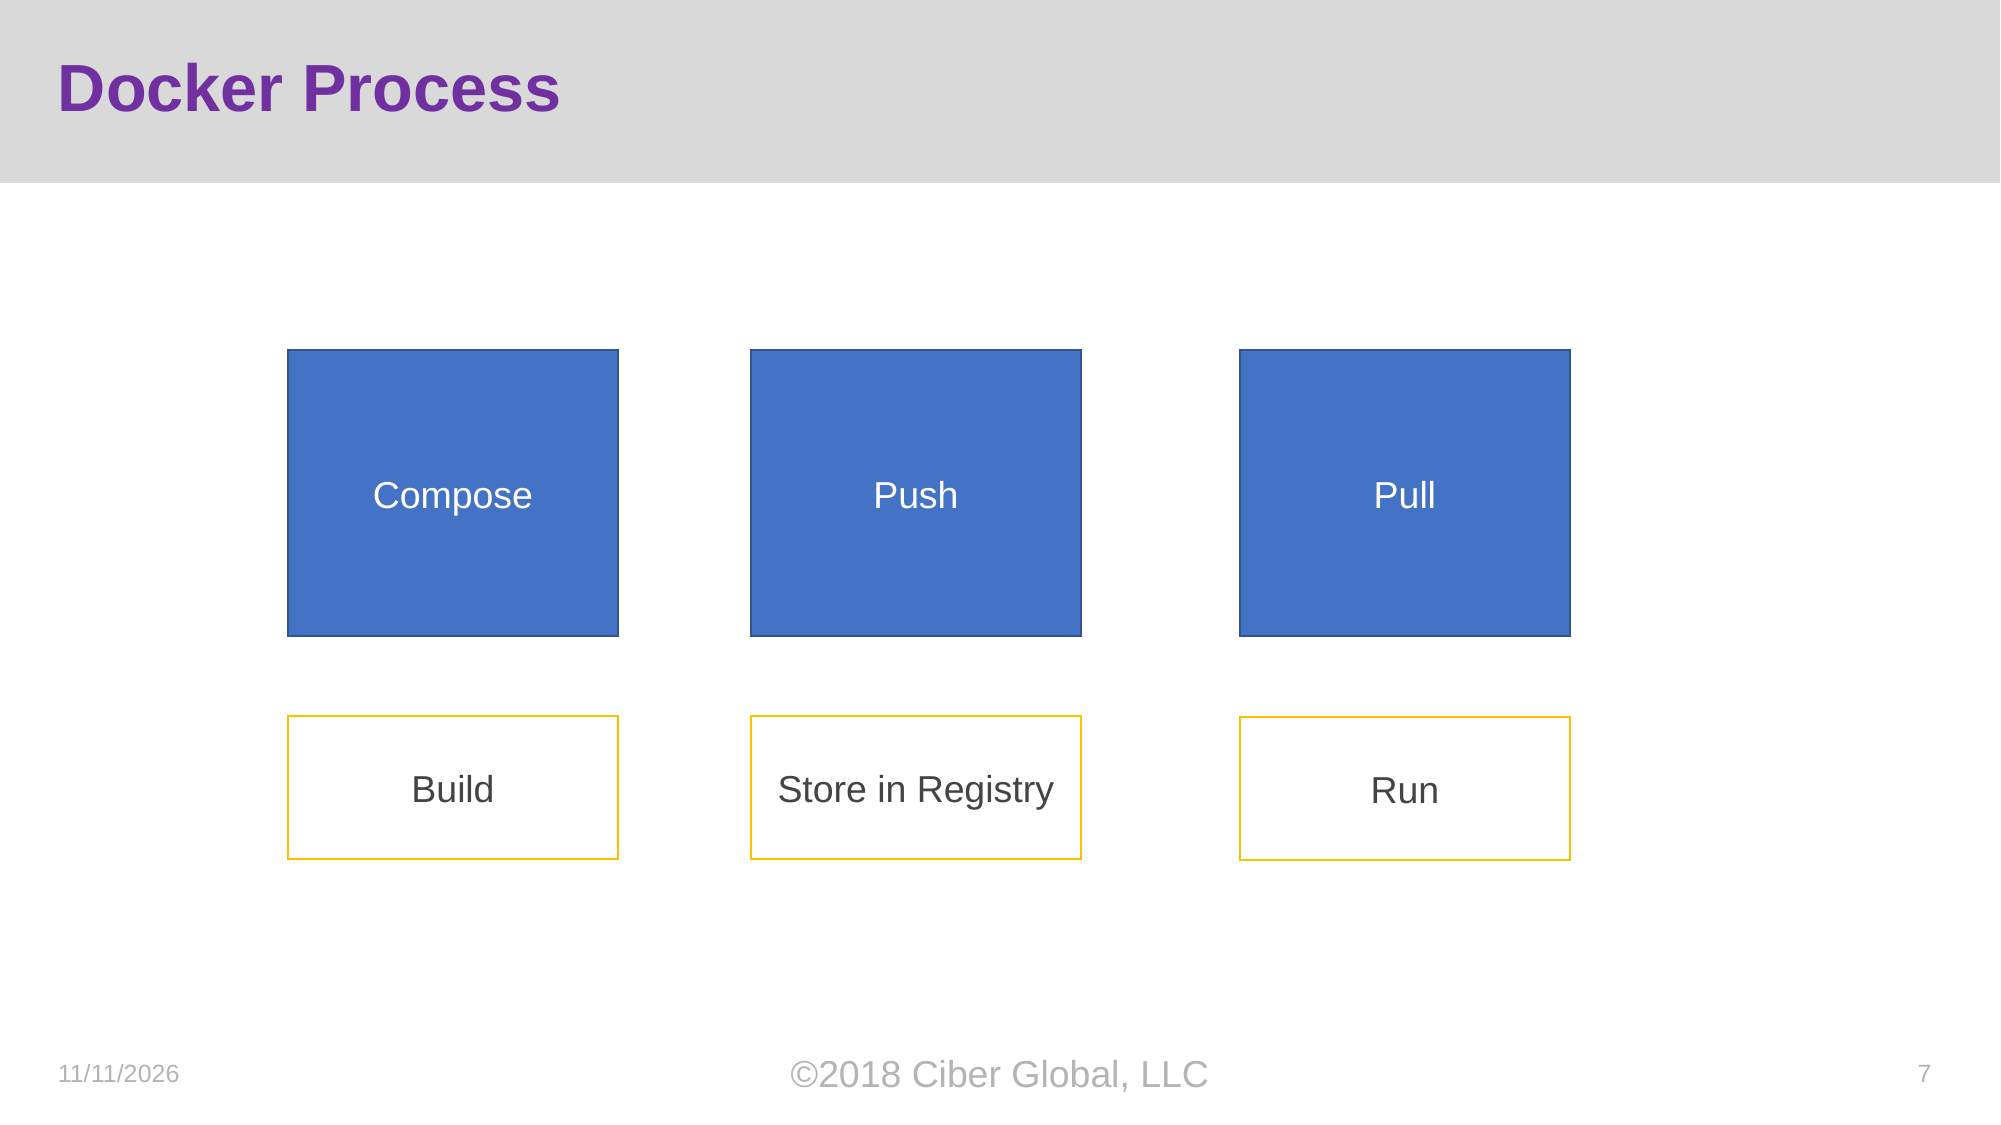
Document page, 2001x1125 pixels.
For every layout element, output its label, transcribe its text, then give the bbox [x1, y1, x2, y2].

text_box Compose [287, 349, 619, 637]
text_box Store in Registry [750, 715, 1082, 860]
footer ©2018 Ciber Global, LLC [662, 1042, 1338, 1103]
slide_number 7 [1496, 1042, 1947, 1103]
text_box Build [287, 715, 619, 860]
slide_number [42, 1042, 493, 1103]
text_box Run [1239, 716, 1571, 861]
text_box Pull [1239, 349, 1571, 637]
text_box Push [750, 349, 1082, 637]
title Docker Process [42, 0, 1947, 183]
